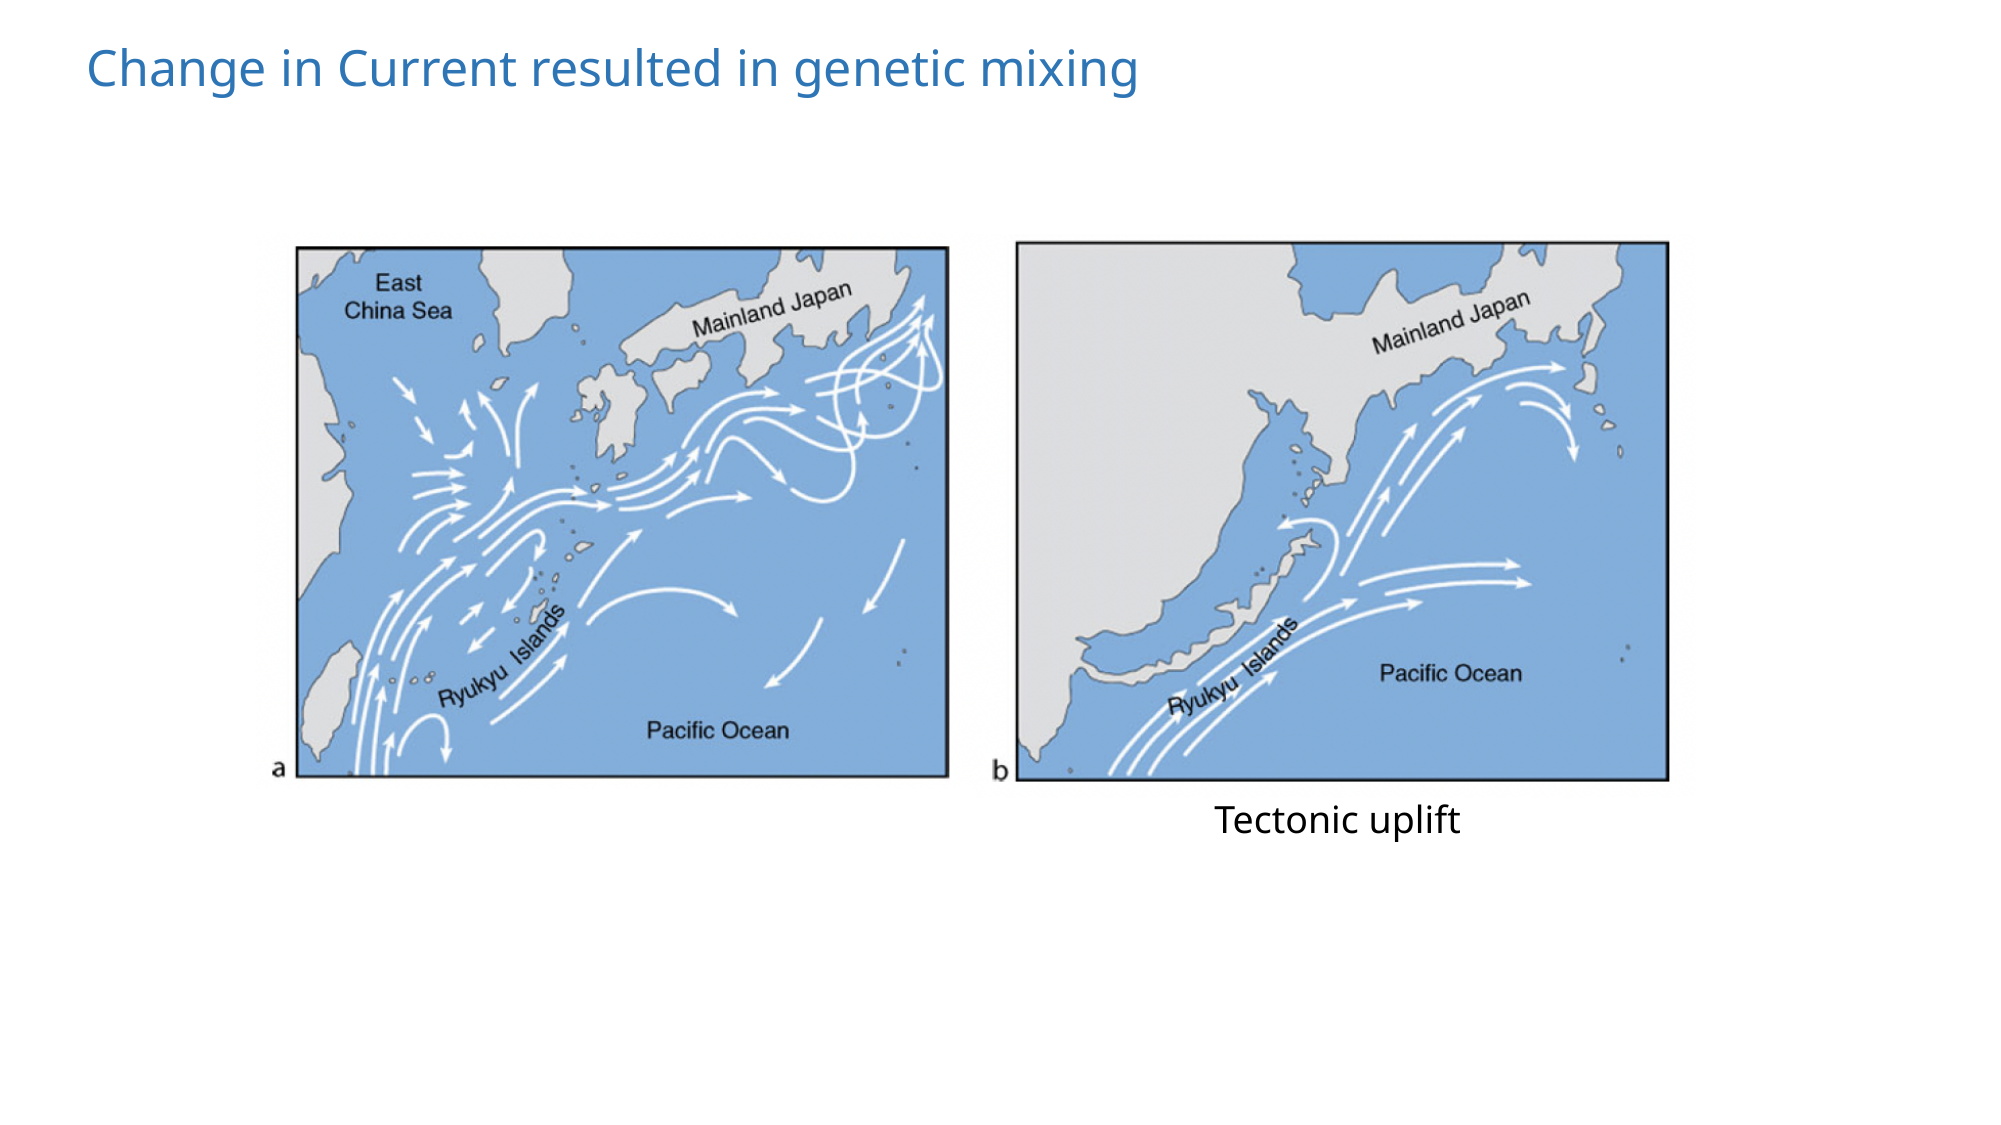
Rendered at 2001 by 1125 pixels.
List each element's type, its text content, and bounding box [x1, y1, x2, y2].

text_box Tectonic uplift [1199, 798, 1477, 848]
text_box Change in Current resulted in genetic mixing [72, 29, 1156, 105]
picture [255, 232, 1696, 798]
